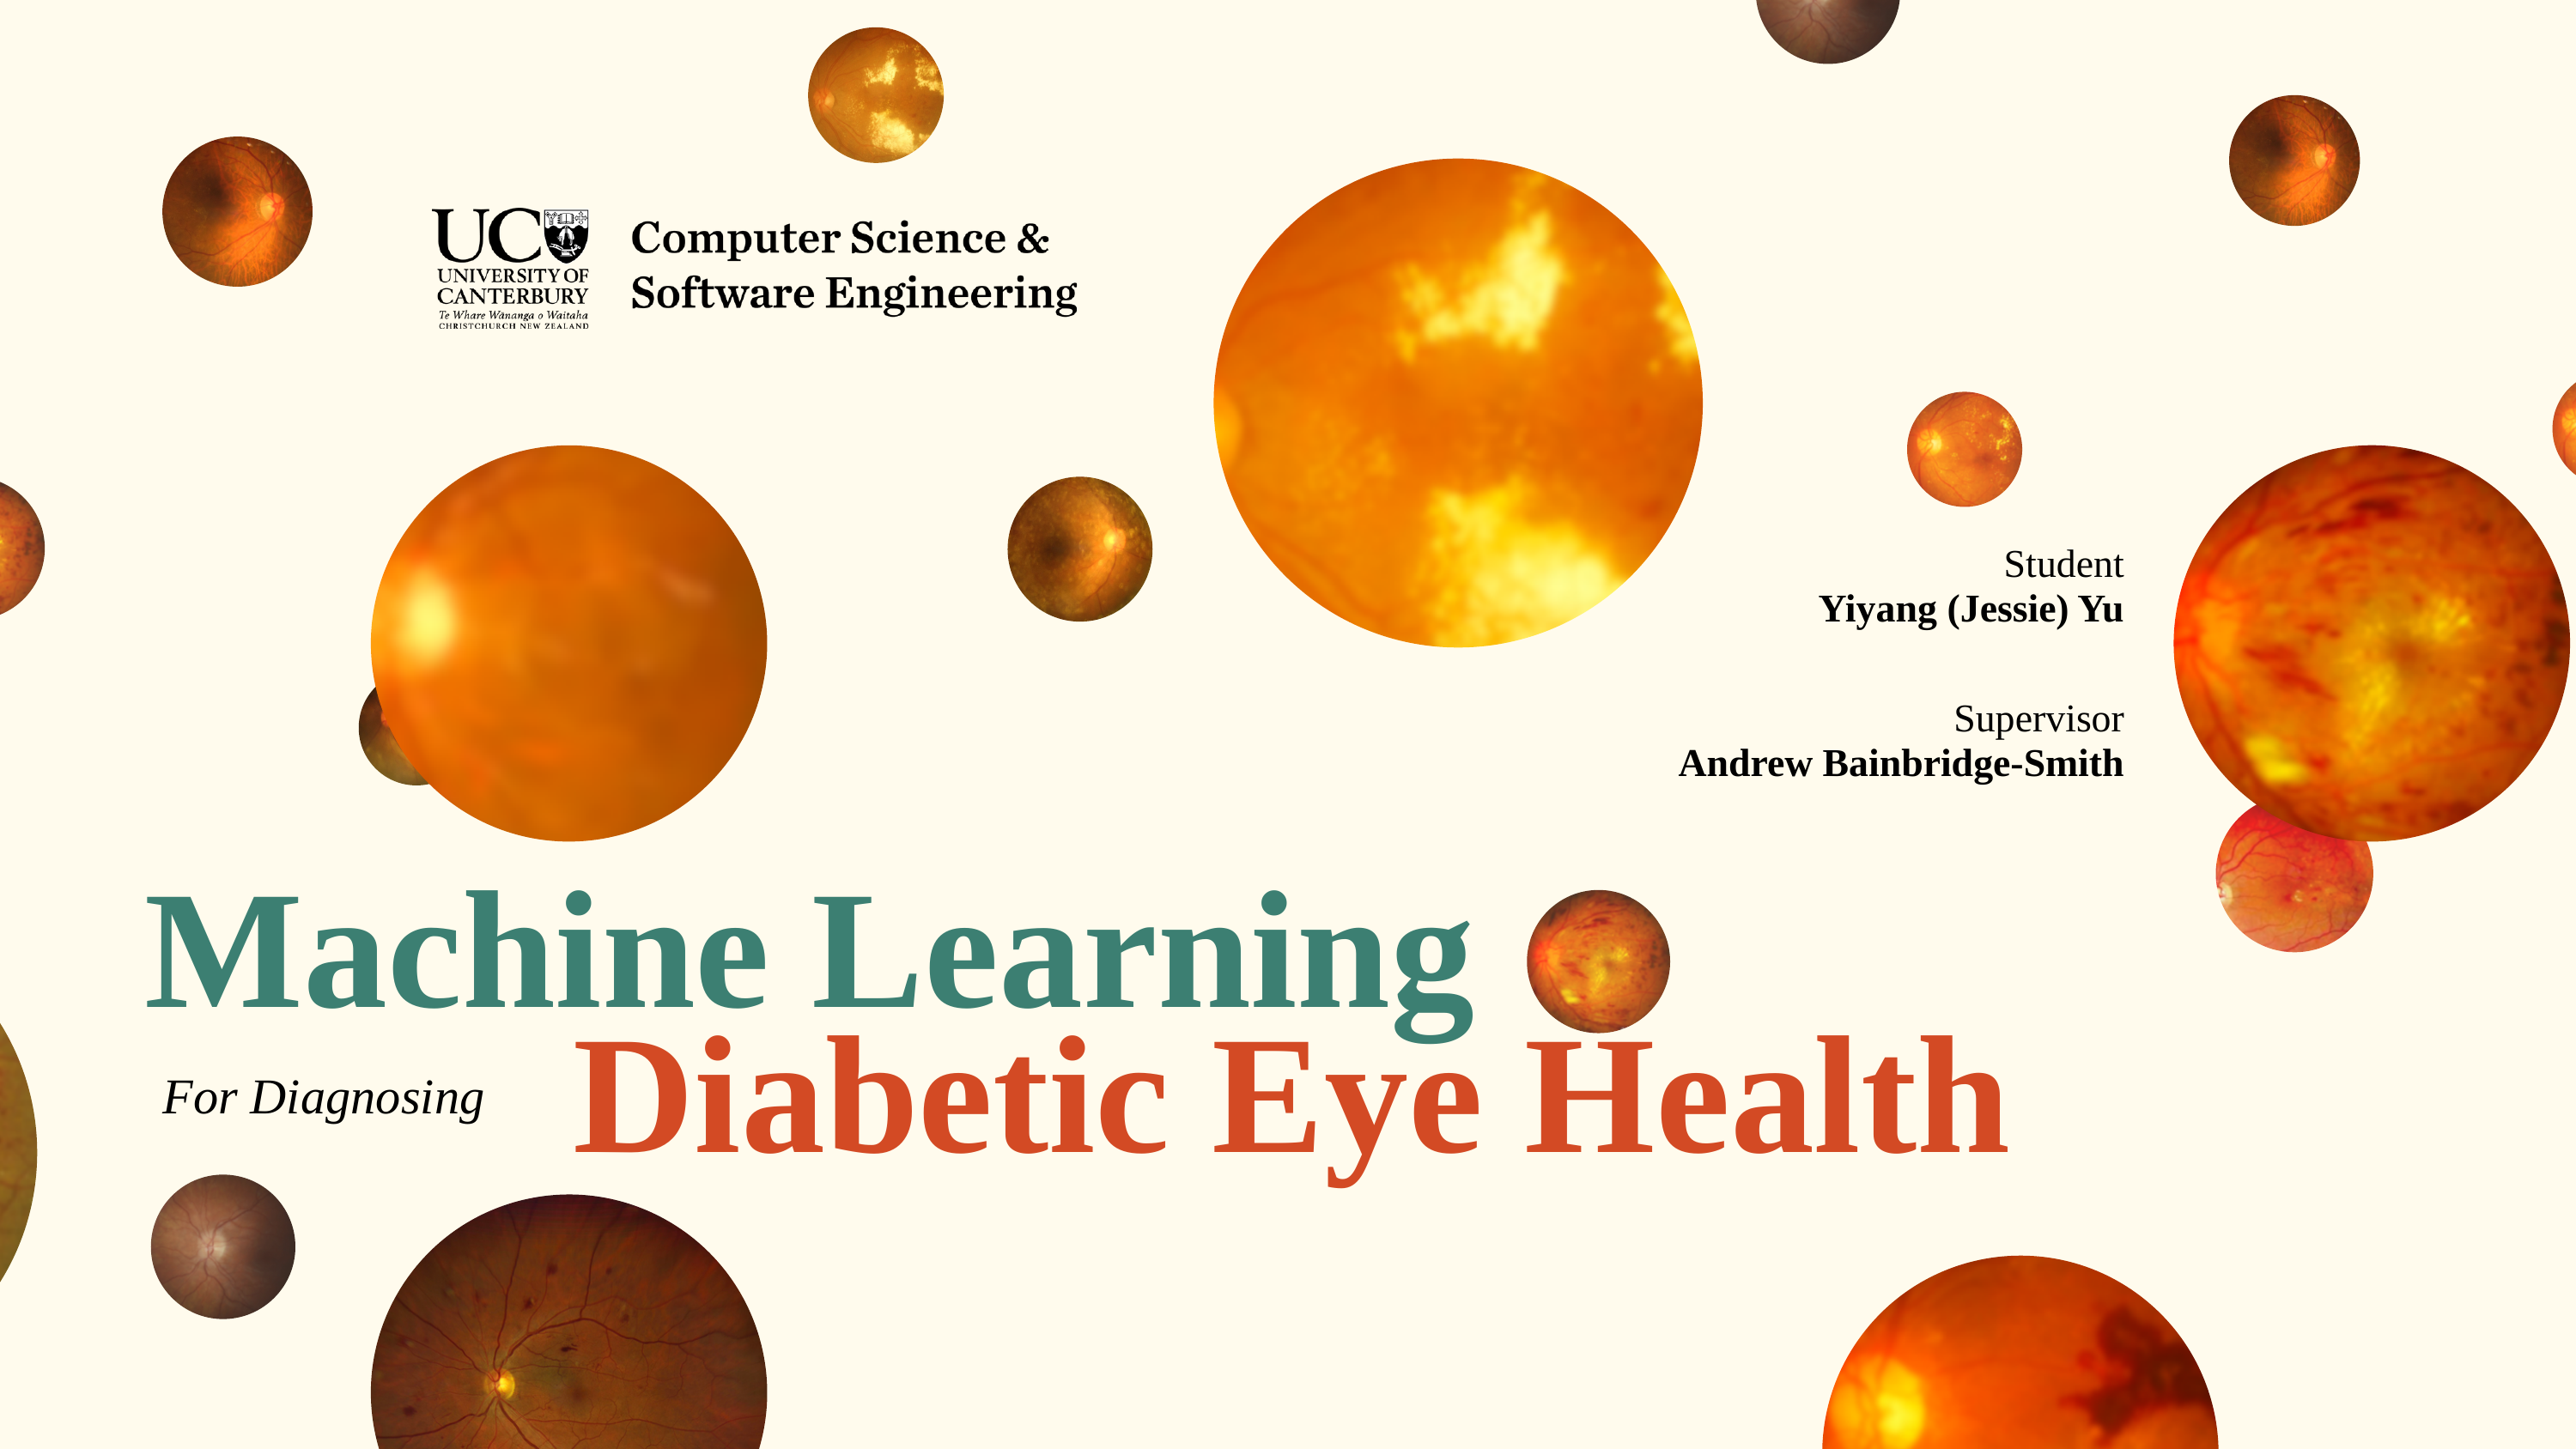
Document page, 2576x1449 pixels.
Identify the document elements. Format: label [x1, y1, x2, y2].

text_box [0, 0, 2576, 155]
text_box [144, 839, 2054, 1194]
text_box [0, 158, 2576, 1449]
